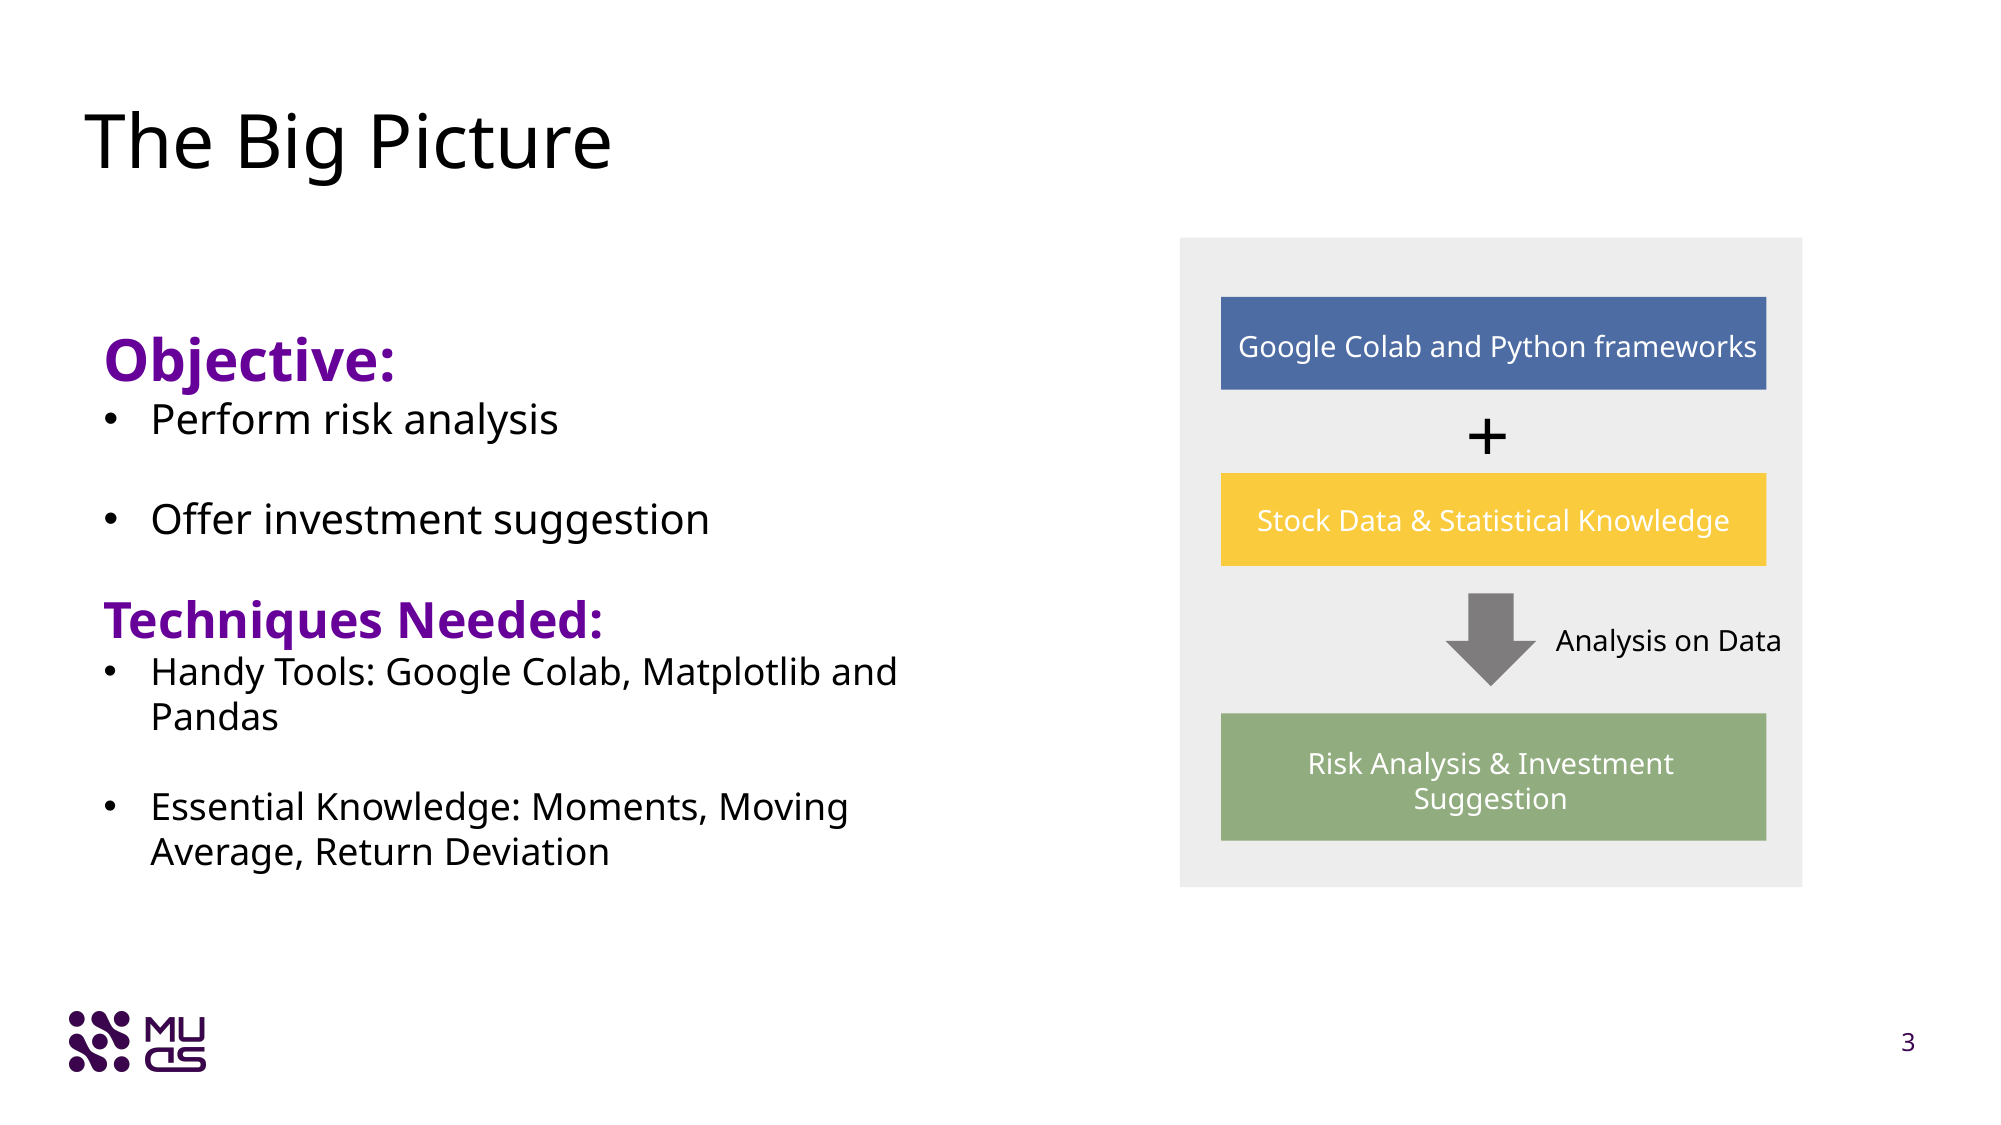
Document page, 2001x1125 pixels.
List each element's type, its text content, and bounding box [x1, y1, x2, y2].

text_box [1165, 250, 1817, 874]
picture [69, 1011, 206, 1072]
title The Big Picture [69, 84, 1931, 204]
slide_number ‹#› [1862, 1013, 1931, 1074]
text_box Objective: Perform risk analysis Offer investment suggestion Techniques Needed: Handy Tools: Google Colab, Matplotlib and Pandas Essential Knowledge: Moments, Moving Average, Return Deviation [88, 315, 963, 881]
